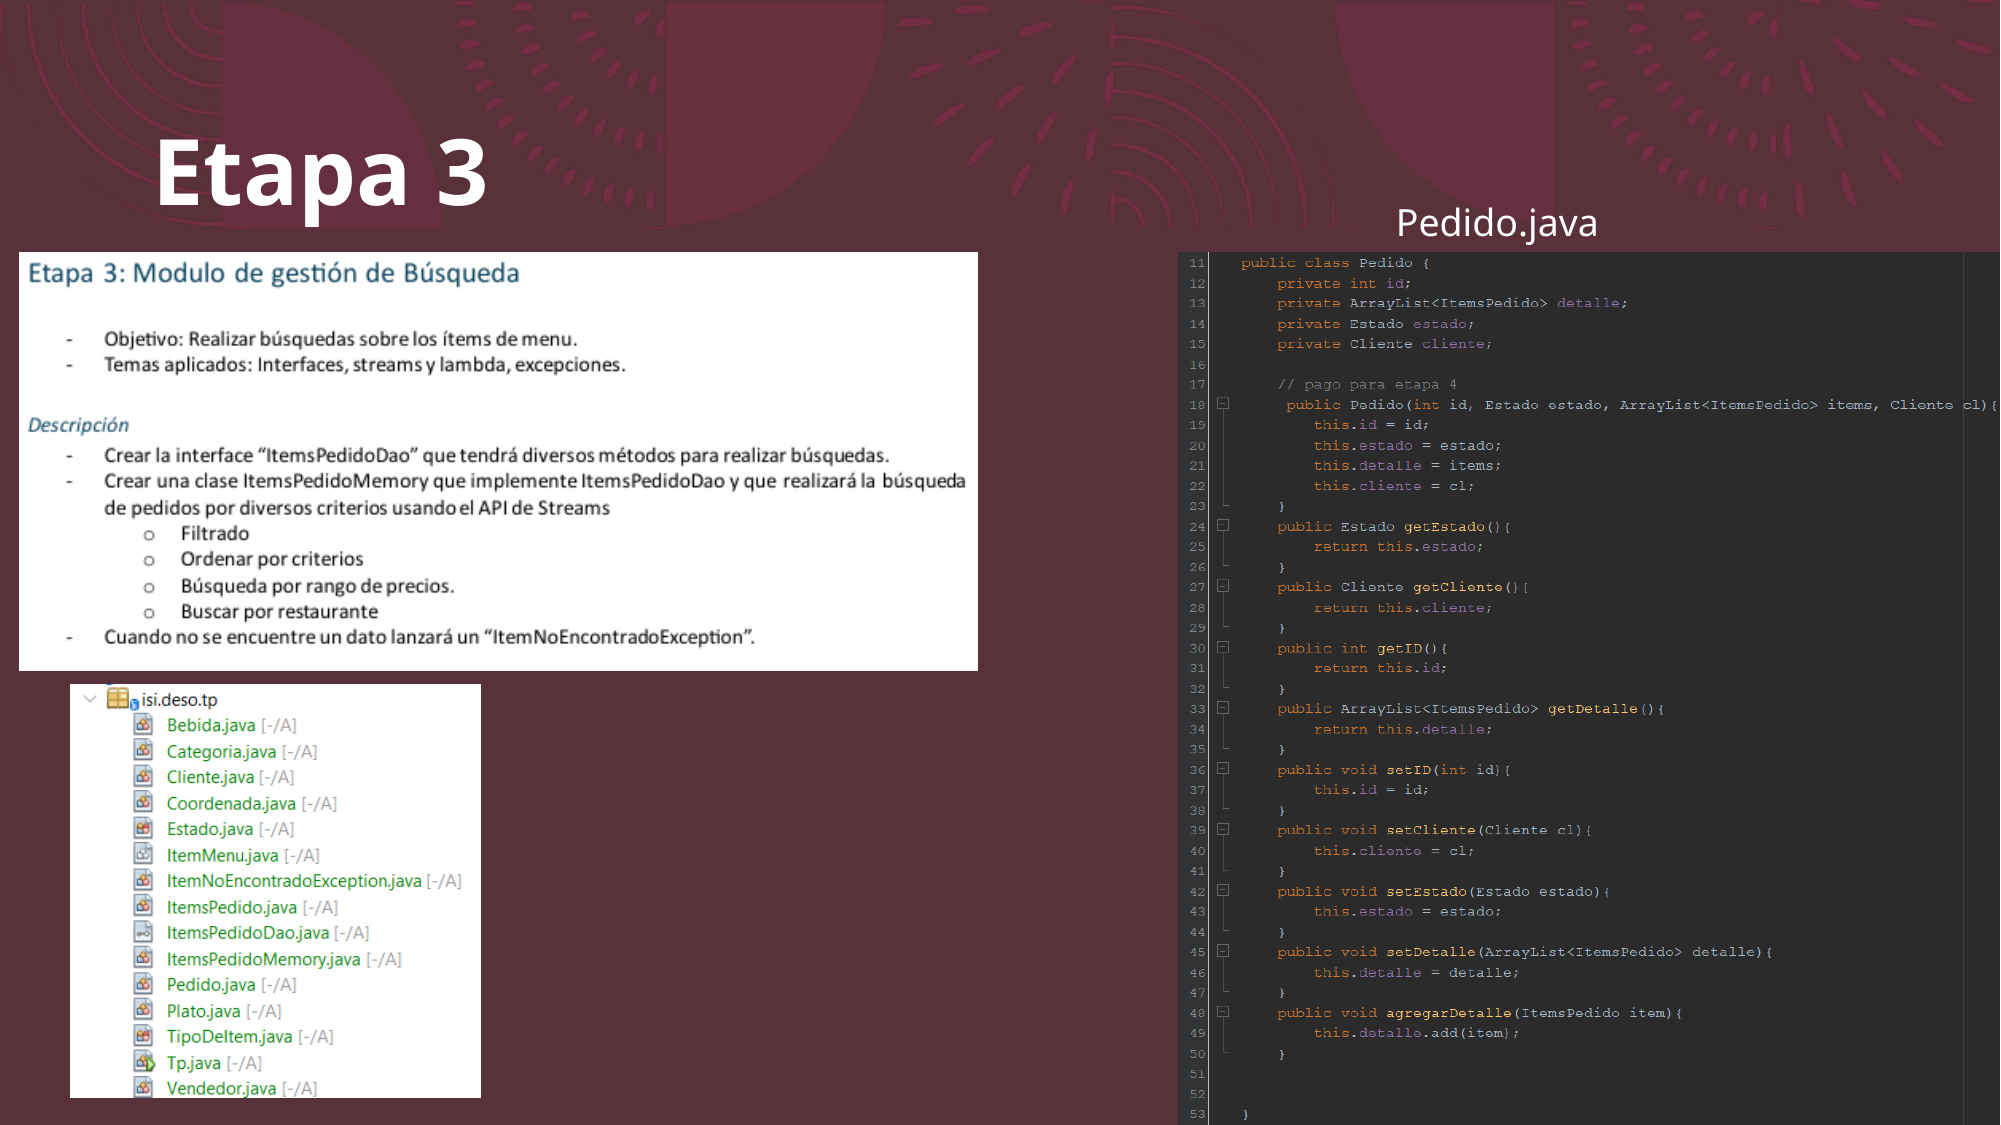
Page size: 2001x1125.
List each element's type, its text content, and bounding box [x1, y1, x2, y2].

picture [1178, 252, 2000, 1125]
picture [19, 252, 978, 671]
text_box Pedido.java [994, 191, 2000, 252]
title Etapa 3 [137, 60, 555, 252]
picture [70, 684, 481, 1098]
